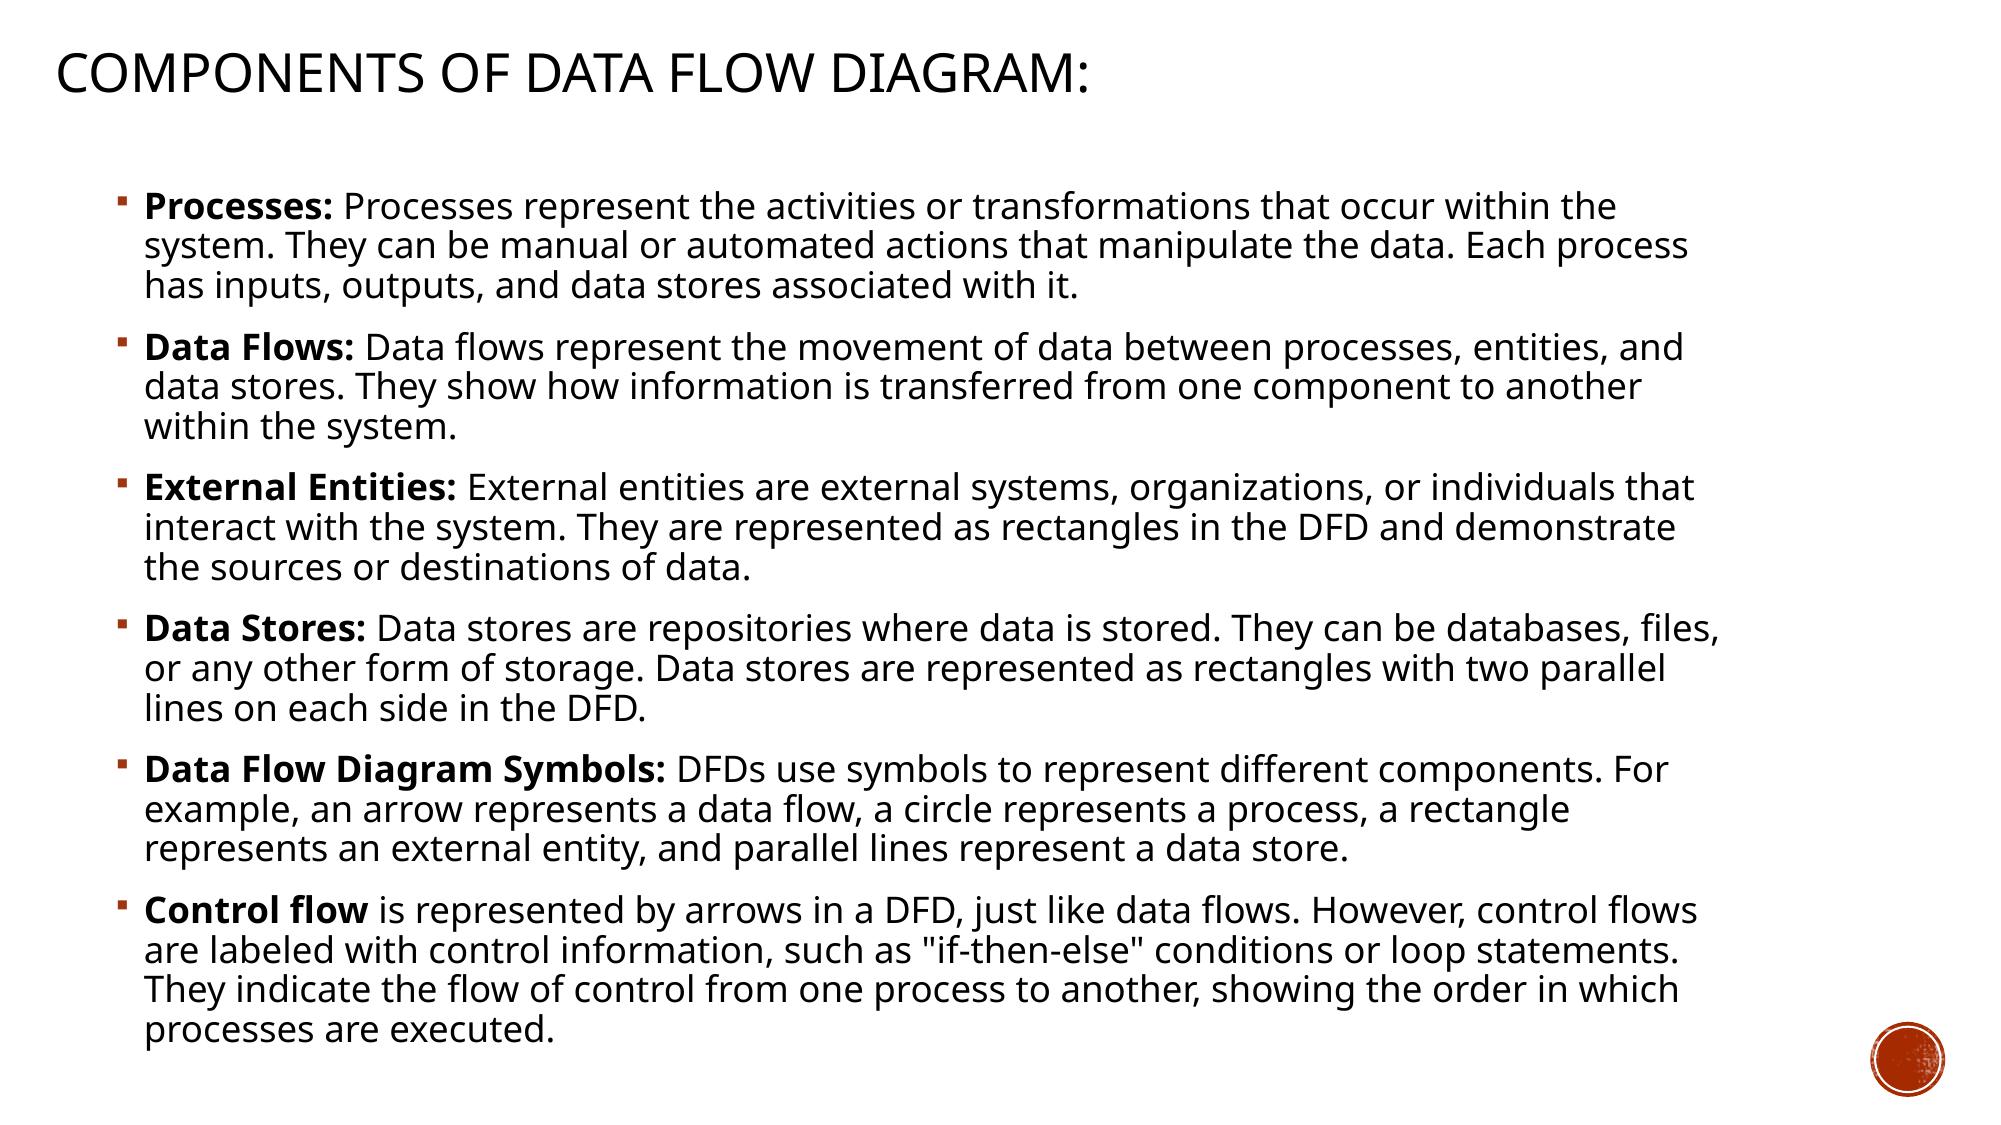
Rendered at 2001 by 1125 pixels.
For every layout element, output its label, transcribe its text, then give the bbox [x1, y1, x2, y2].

list Processes: Processes represent the activities or transformations that occur within the system. They can be manual or automated actions that manipulate the data. Each process has inputs, outputs, and data stores associated with it. Data Flows: Data flows represent the movement of data between processes, entities, and data stores. They show how information is transferred from one component to another within the system. External Entities: External entities are external systems, organizations, or individuals that interact with the system. They are represented as rectangles in the DFD and demonstrate the sources or destinations of data. Data Stores: Data stores are repositories where data is stored. They can be databases, files, or any other form of storage. Data stores are represented as rectangles with two parallel lines on each side in the DFD. Data Flow Diagram Symbols: DFDs use symbols to represent different components. For example, an arrow represents a data flow, a circle represents a process, a rectangle represents an external entity, and parallel lines represent a data store. Control flow is represented by arrows in a DFD, just like data flows. However, control flows are labeled with control information, such as "if-then-else" conditions or loop statements. They indicate the flow of control from one process to another, showing the order in which processes are executed. [100, 180, 1751, 1067]
title Components of data flow diagram: [40, 38, 1691, 113]
